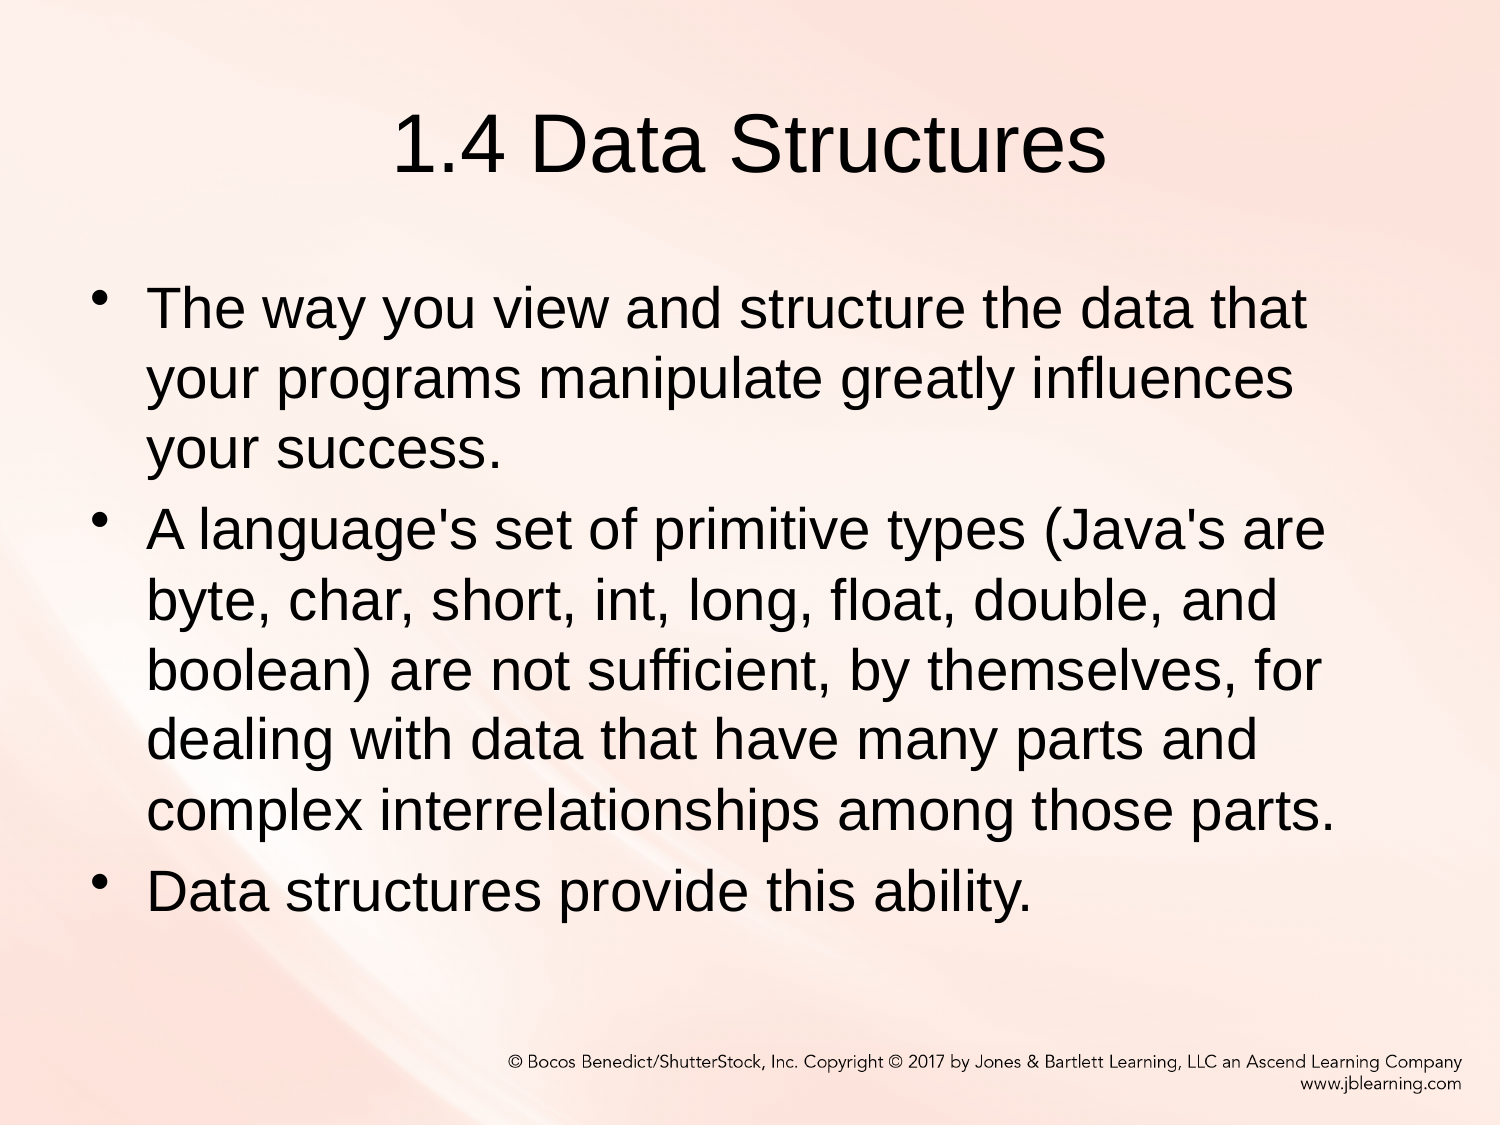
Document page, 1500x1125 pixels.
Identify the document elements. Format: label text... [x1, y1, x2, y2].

picture [0, 0, 1500, 1125]
list The way you view and structure the data that your programs manipulate greatly influences your success. A language's set of primitive types (Java's are byte, char, short, int, long, float, double, and boolean) are not sufficient, by themselves, for dealing with data that have many parts and complex interrelationships among those parts. Data structures provide this ability. [75, 262, 1425, 1005]
title 1.4 Data Structures [75, 45, 1425, 233]
